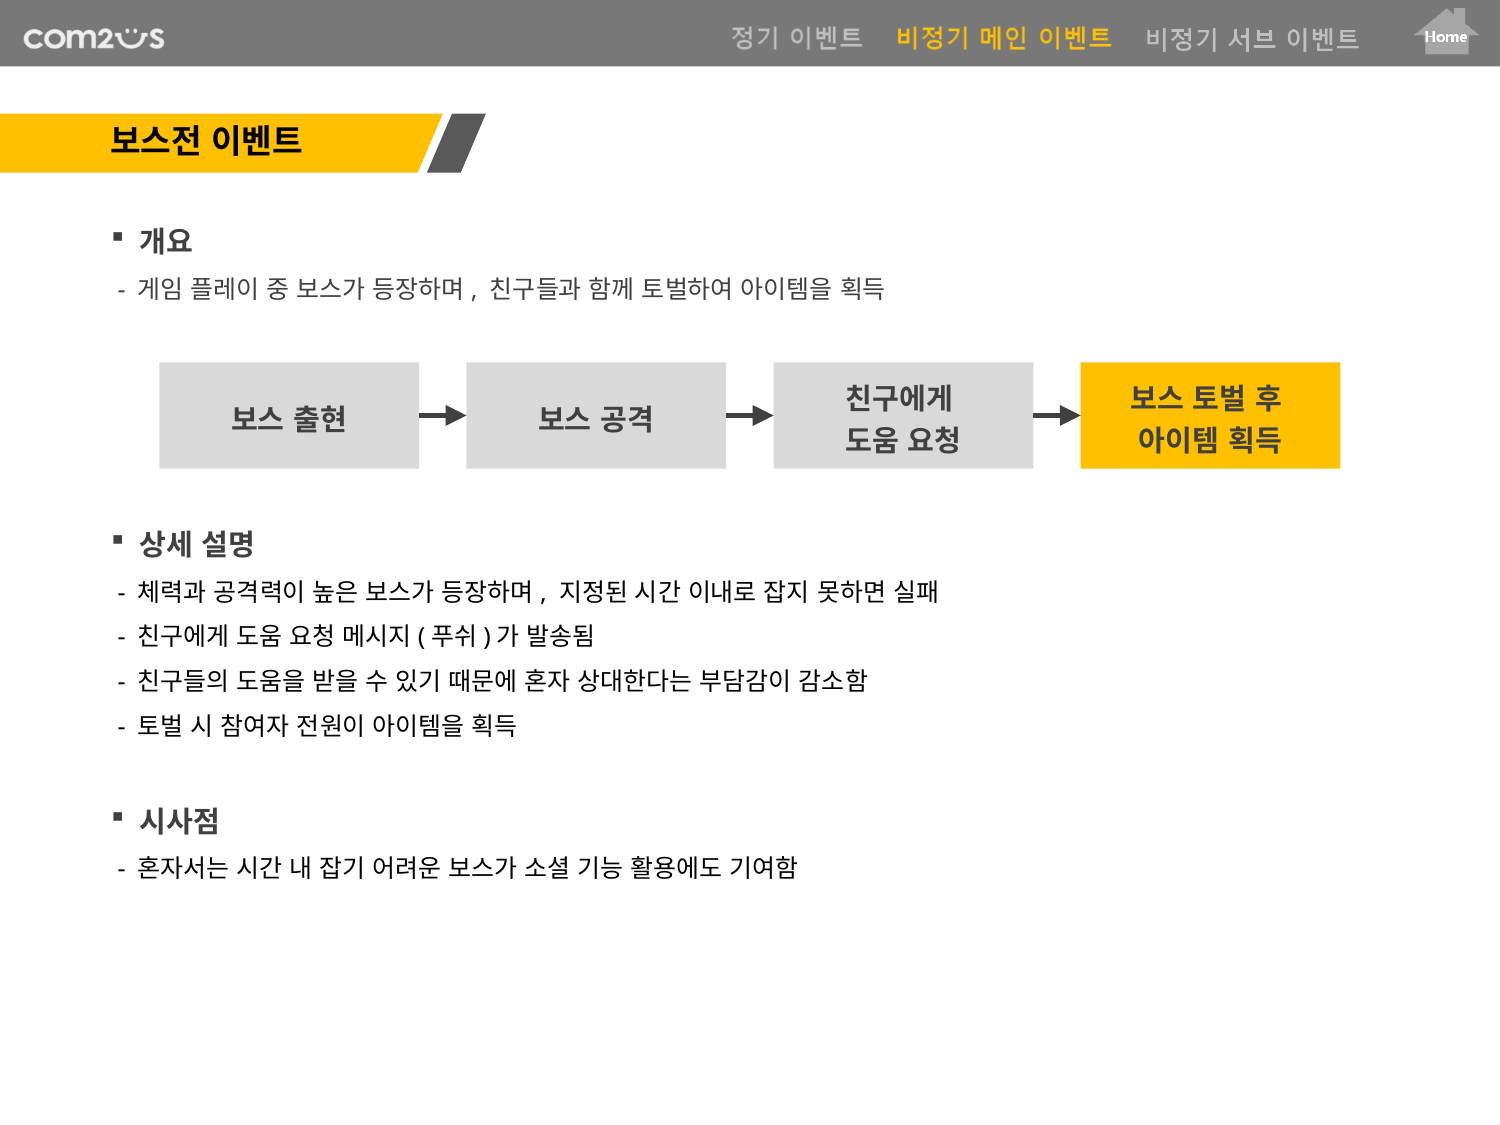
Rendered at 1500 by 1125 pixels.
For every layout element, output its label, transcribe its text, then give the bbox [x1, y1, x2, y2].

text_box 개요 - 게임 플레이 중 보스가 등장하며, 친구들과 함께 토벌하여 아이템을 획득 [96, 198, 1278, 311]
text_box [0, 0, 1500, 67]
text_box 상세 설명 - 체력과 공격력이 높은 보스가 등장하며, 지정된 시간 이내로 잡지 못하면 실패 - 친구에게 도움 요청 메시지(푸쉬)가 발송됨 - 친구들의 도움을 받을 수 있기 때문에 혼자 상대한다는 부담감이 감소함 - 토벌 시 참여자 전원이 아이템을 획득 시사점 - 혼자서는 시간 내 잡기 어려운 보스가 소셜 기능 활용에도 기여함 [96, 501, 1160, 935]
text_box [424, 111, 488, 175]
picture [714, 11, 1377, 61]
text_box [414, 111, 445, 175]
picture [1411, 6, 1480, 55]
title 보스전 이벤트 [0, 106, 414, 175]
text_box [159, 362, 1341, 469]
